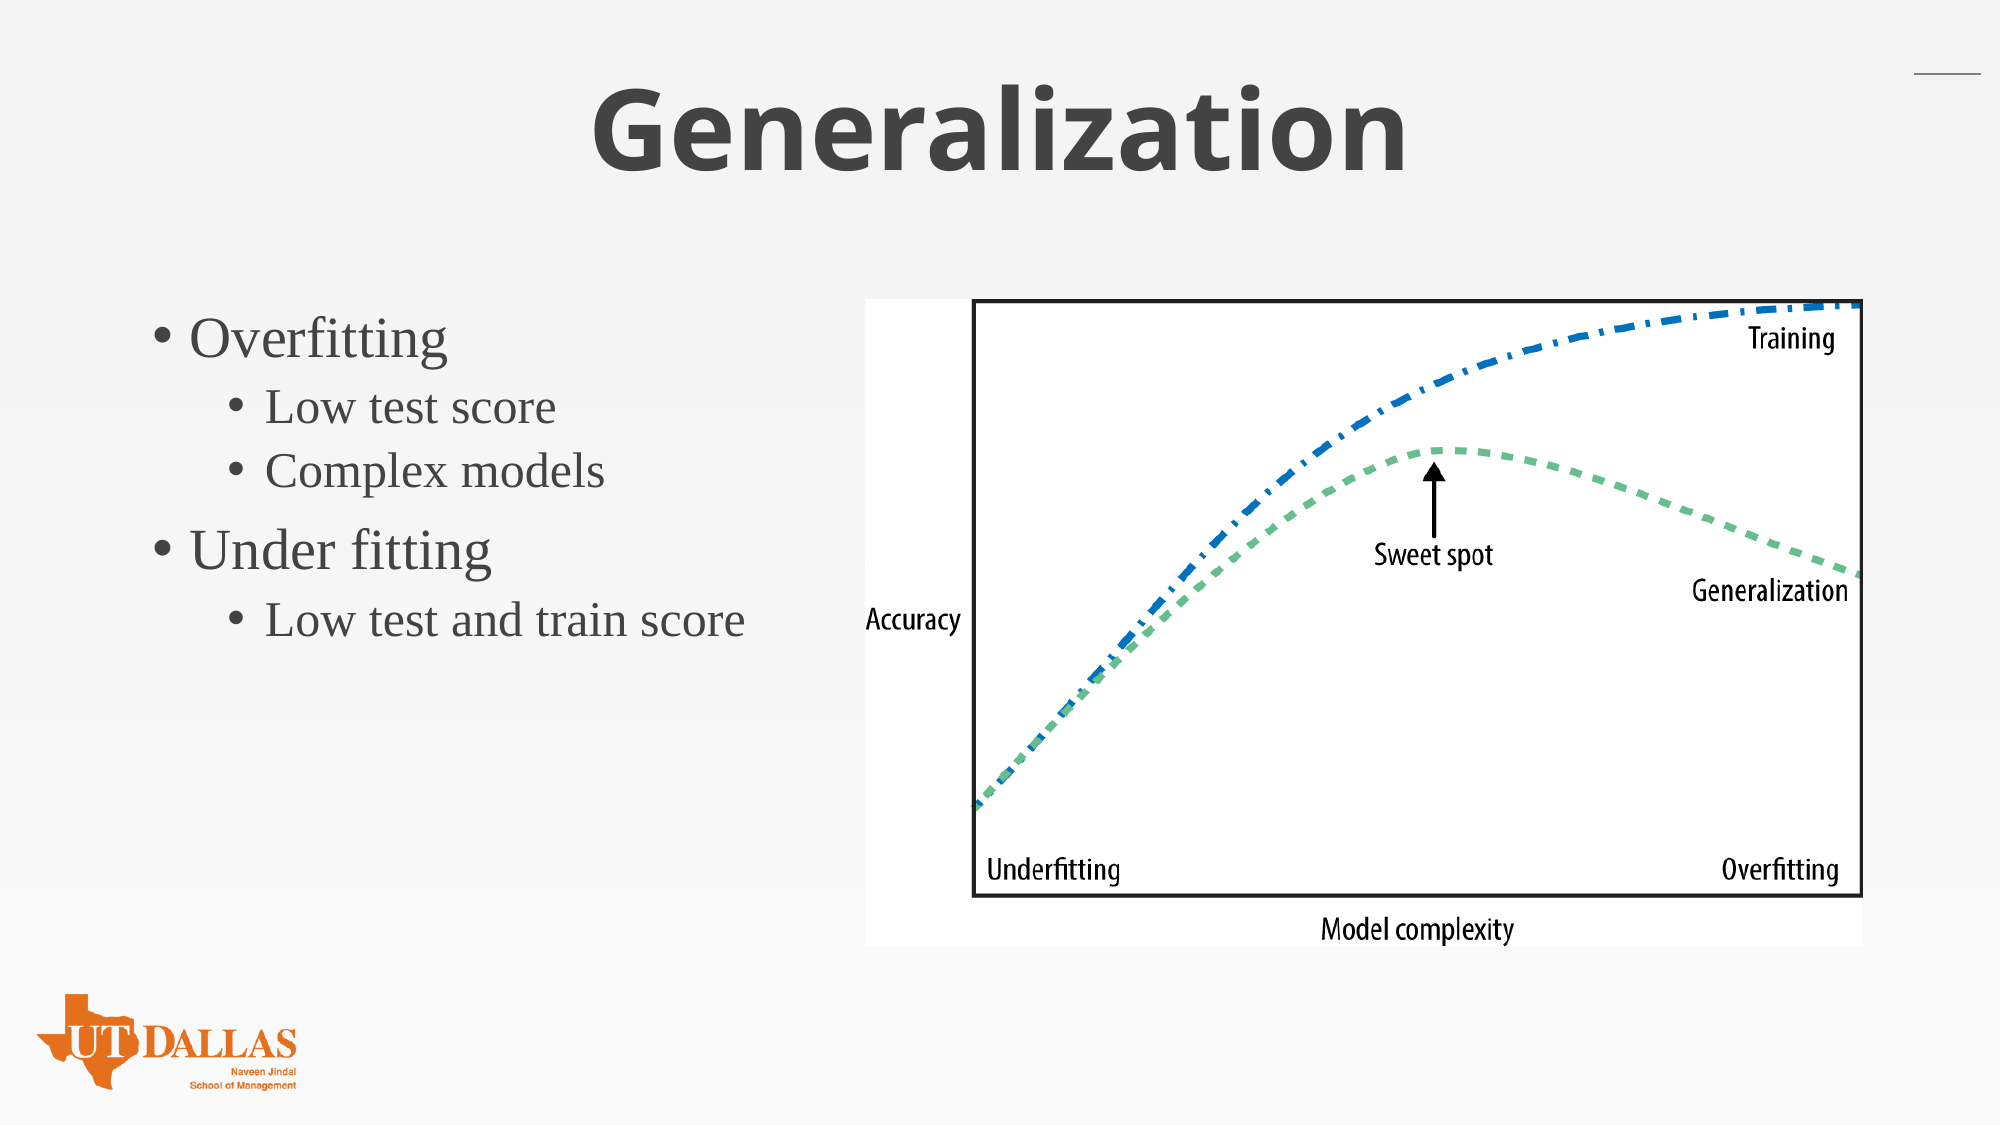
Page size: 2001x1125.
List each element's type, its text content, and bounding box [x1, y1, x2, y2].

title Generalization [0, 43, 2000, 224]
picture [865, 299, 1863, 947]
list Overfitting Low test score Complex models Under fitting Low test and train score [137, 299, 1863, 1014]
picture [34, 992, 299, 1103]
